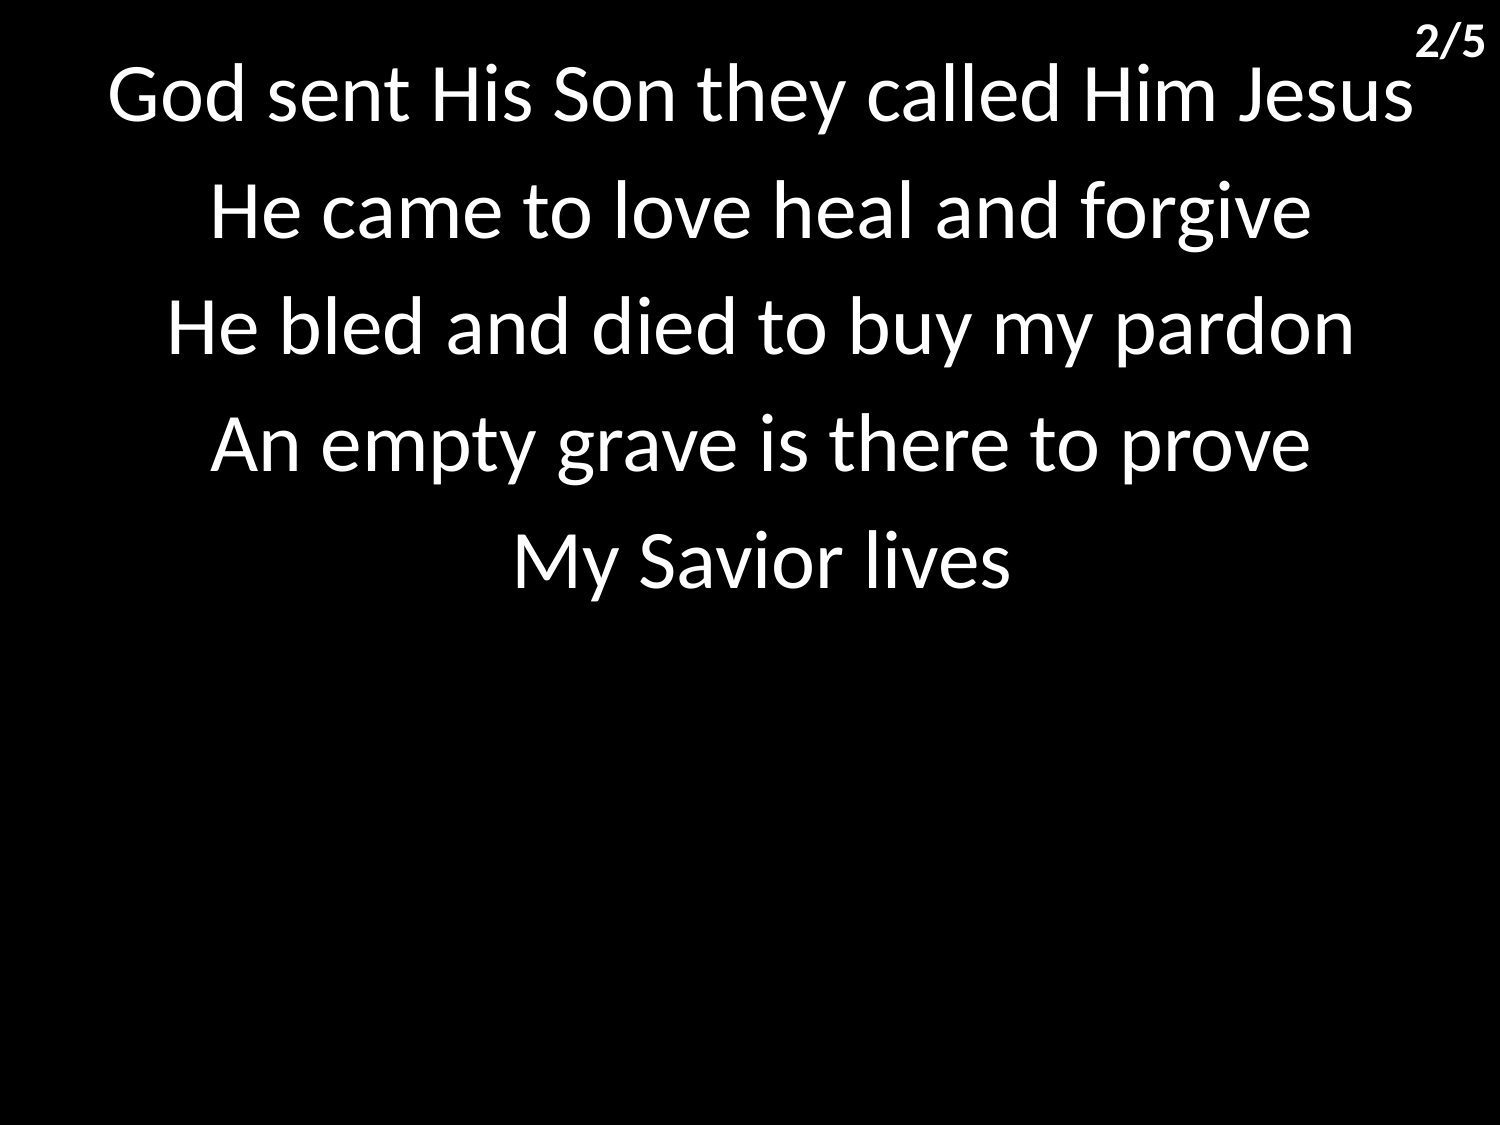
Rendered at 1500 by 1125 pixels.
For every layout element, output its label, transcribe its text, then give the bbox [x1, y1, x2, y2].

text_box 2/5 [1399, 0, 1500, 75]
subtitle God sent His Son they called Him Jesus He came to love heal and forgive He bled and died to buy my pardon An empty grave is there to prove My Savior lives [53, 30, 1471, 1094]
